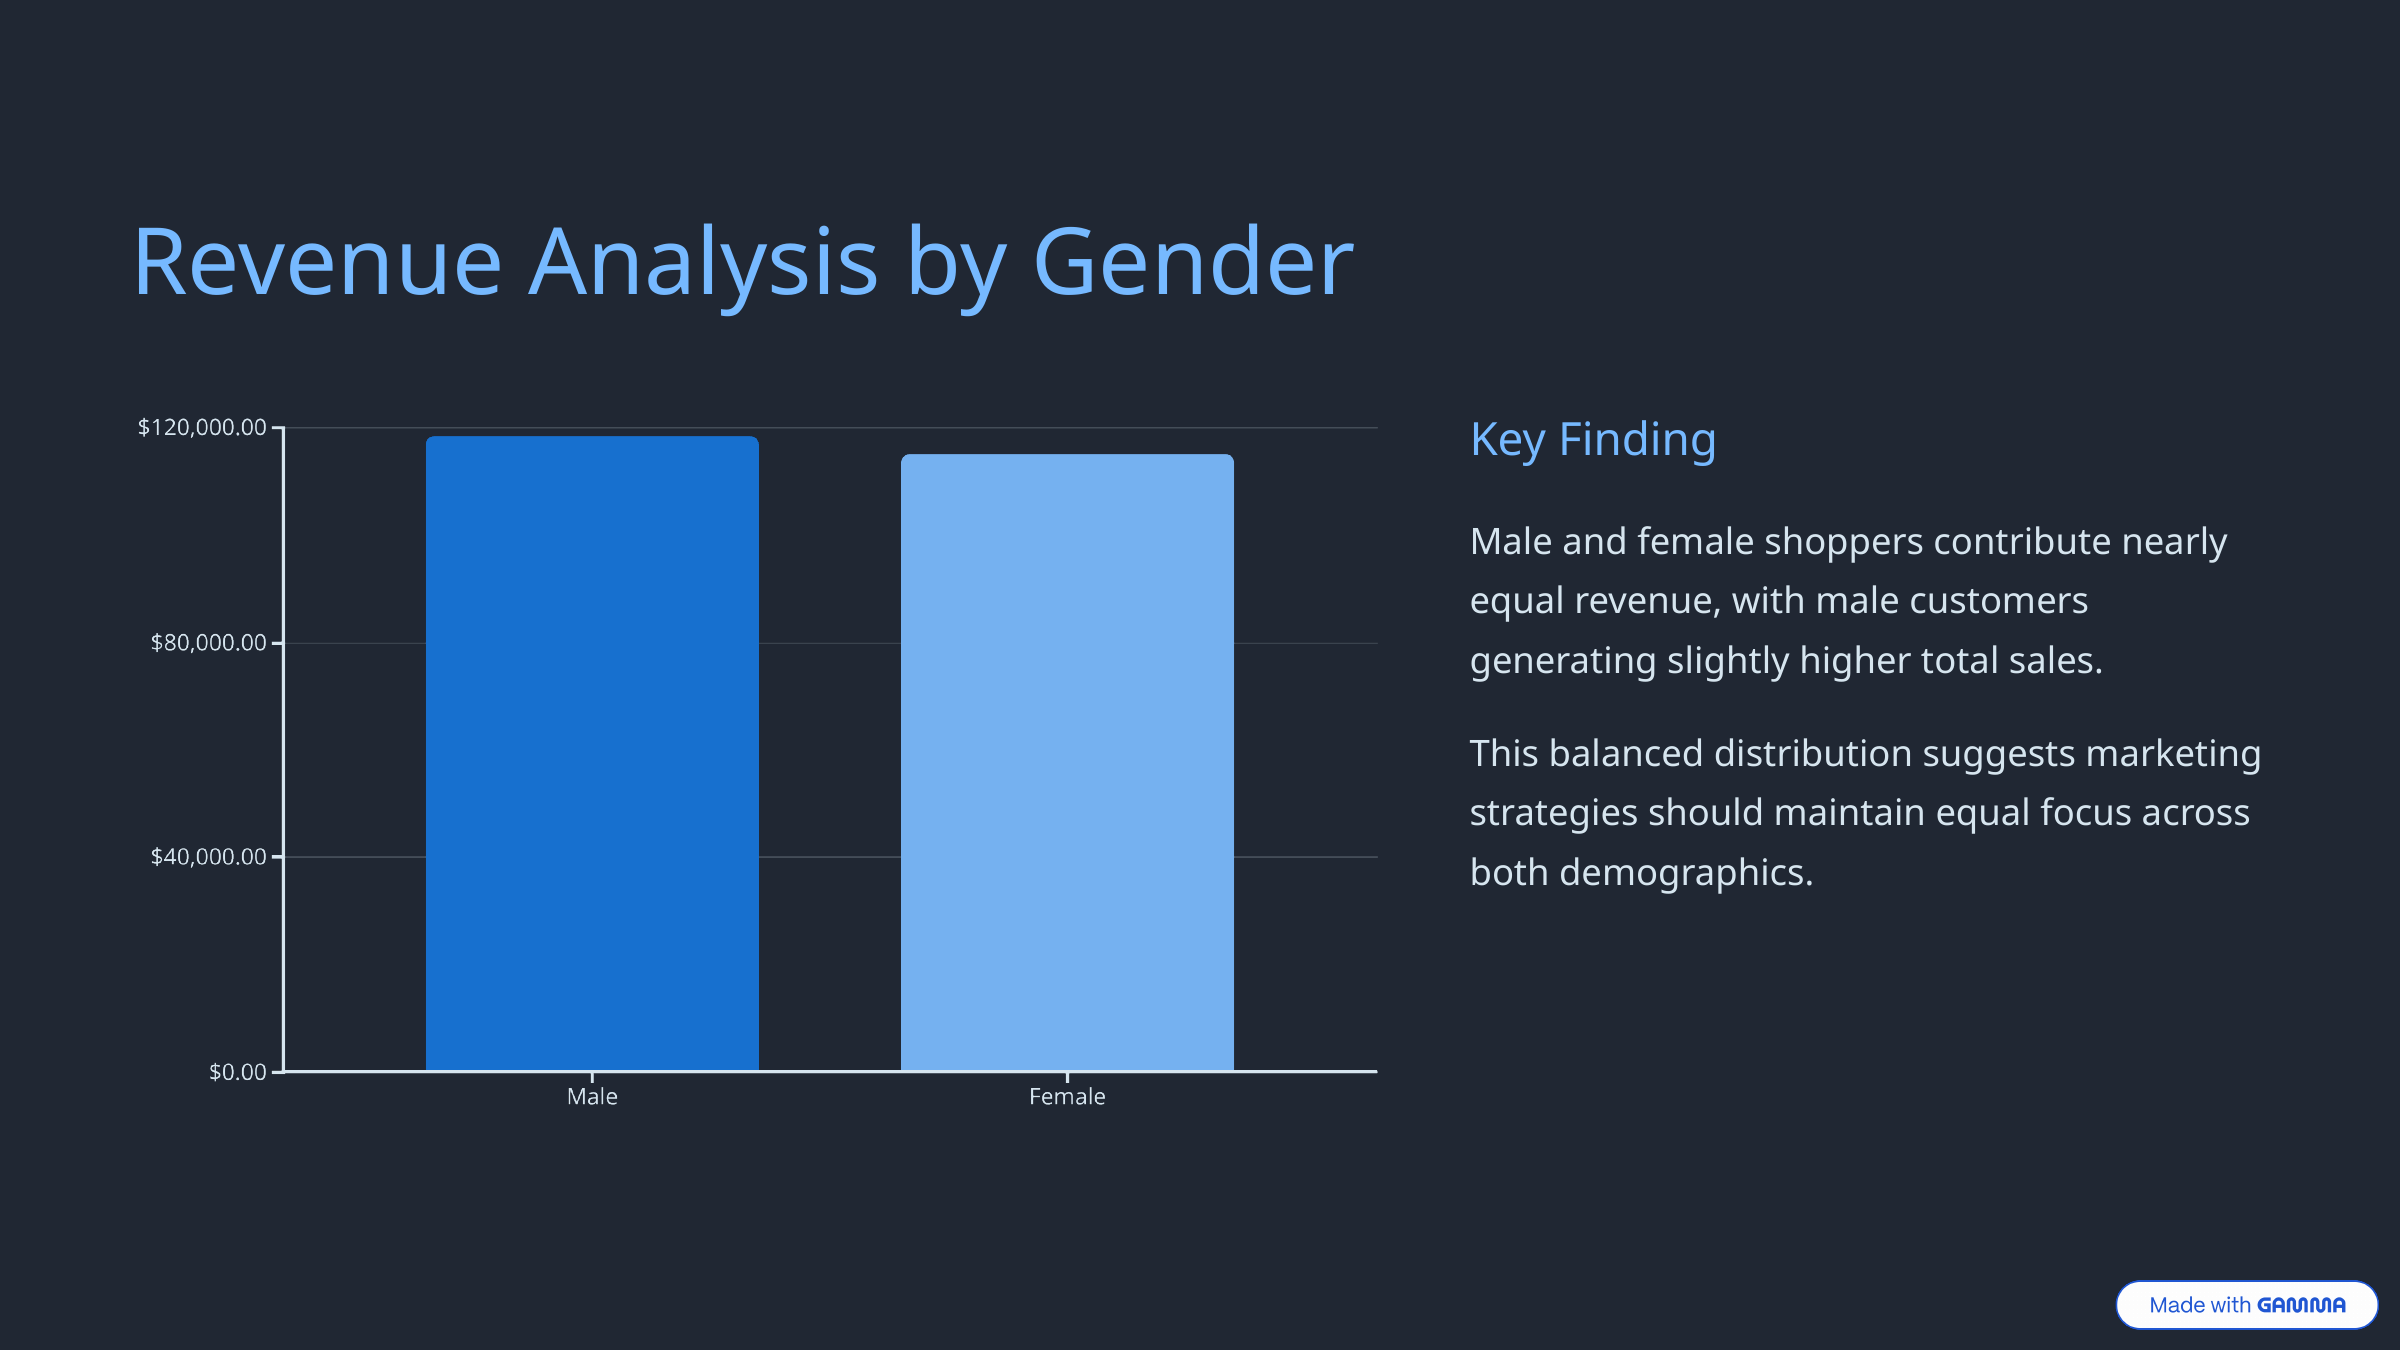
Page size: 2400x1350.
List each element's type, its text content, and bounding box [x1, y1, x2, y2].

text_box Male and female shoppers contribute nearly equal revenue, with male customers generating slightly higher total sales. [1469, 502, 2271, 681]
text_box This balanced distribution suggests marketing strategies should maintain equal focus across both demographics. [1469, 714, 2271, 893]
text_box Key Finding [1469, 407, 1935, 466]
text_box Revenue Analysis by Gender [130, 197, 1381, 315]
picture [2106, 1271, 2389, 1339]
picture [130, 411, 1378, 1111]
